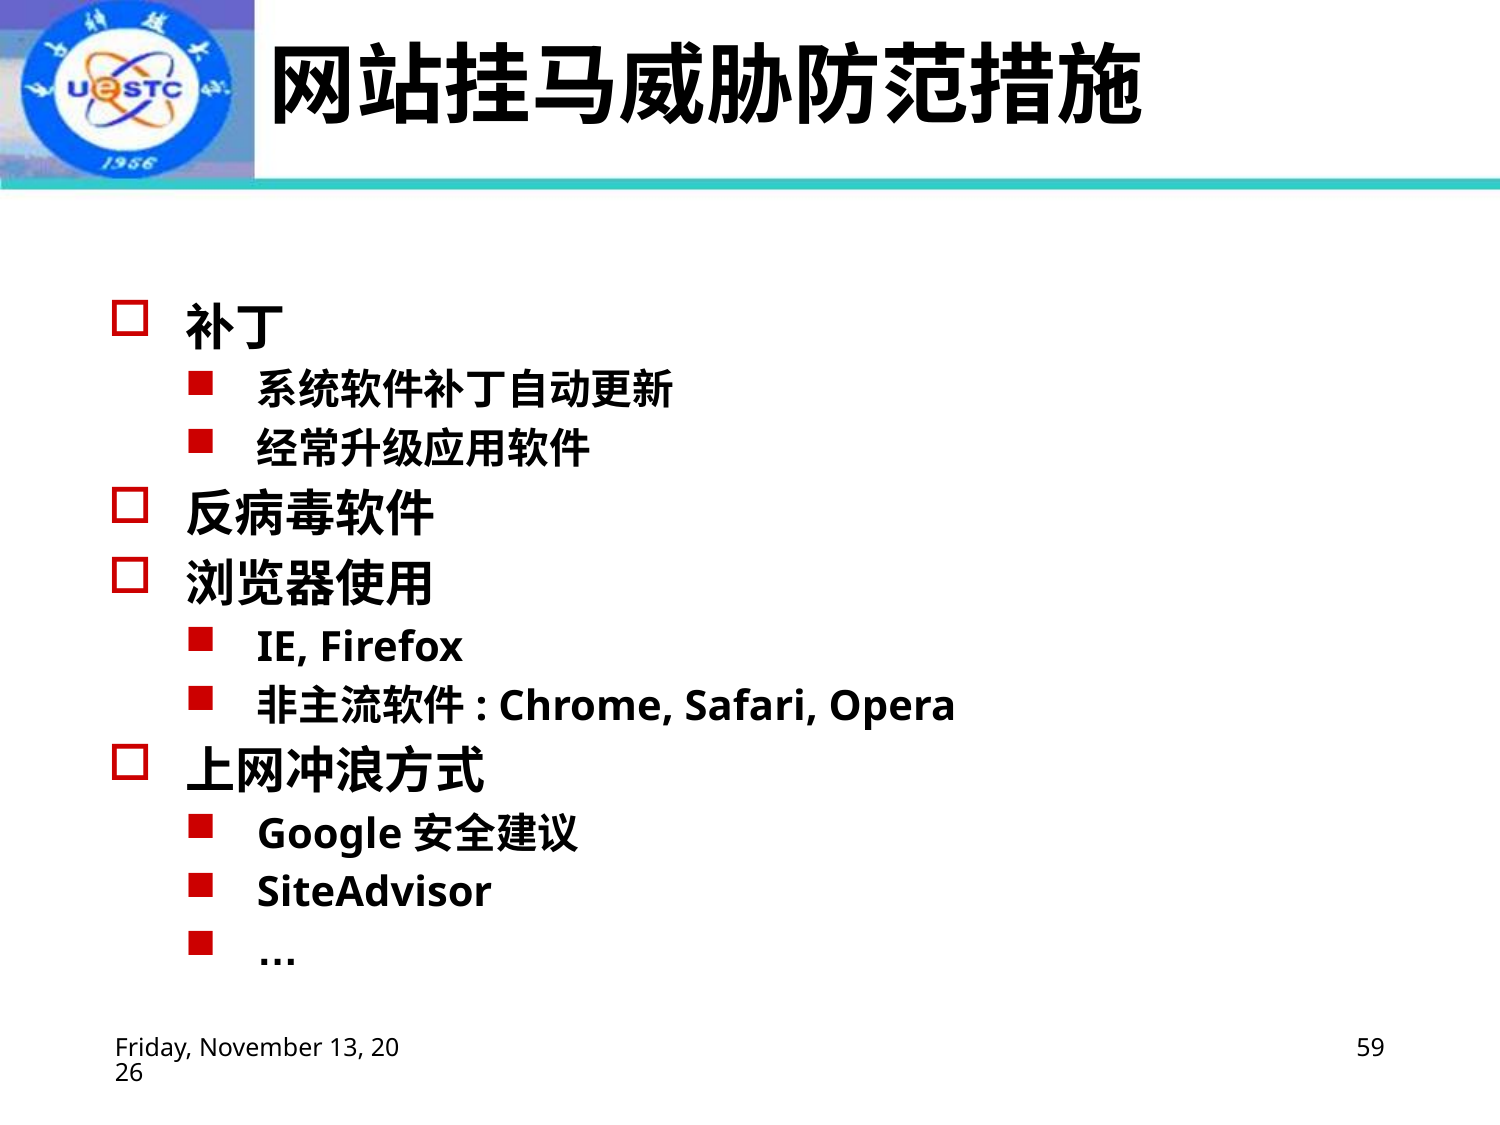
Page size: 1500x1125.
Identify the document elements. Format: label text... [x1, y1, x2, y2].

list 补丁 系统软件补丁自动更新 经常升级应用软件 反病毒软件 浏览器使用 IE, Firefox 非主流软件: Chrome, Safari, Opera 上网冲浪方式 Google安全建议 SiteAdvisor … [92, 287, 1406, 988]
slide_number 59 [1074, 1024, 1401, 1103]
title 网站挂马威胁防范措施 [253, 30, 1500, 142]
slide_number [99, 1024, 426, 1103]
picture [0, 0, 1500, 1125]
